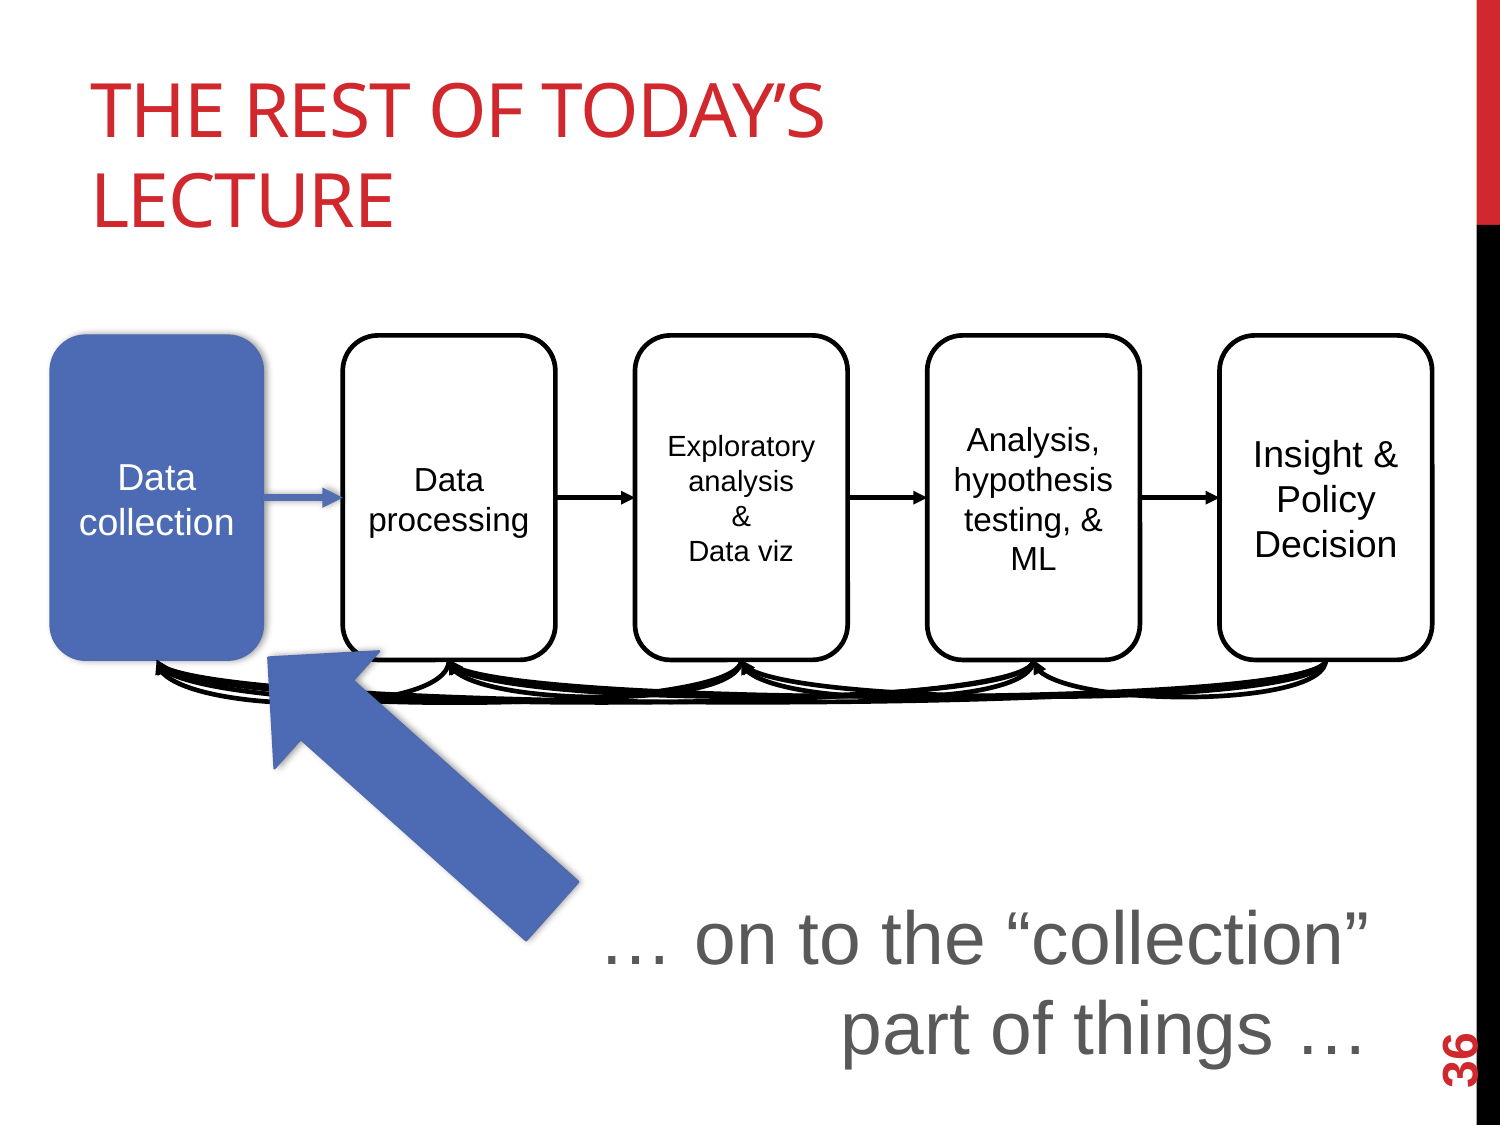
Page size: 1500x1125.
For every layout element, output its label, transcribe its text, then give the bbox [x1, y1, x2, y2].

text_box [554, 334, 846, 652]
text_box … on to the “collection” part of things … [534, 881, 1385, 1077]
text_box Data collection [49, 334, 261, 661]
slide_number 36 [1427, 887, 1488, 1104]
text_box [302, 668, 306, 807]
text_box [267, 668, 301, 770]
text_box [847, 334, 1139, 653]
text_box [315, 668, 580, 942]
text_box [157, 658, 1328, 662]
title The Rest of Today’s Lecture [75, 25, 1025, 250]
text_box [1139, 334, 1433, 661]
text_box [302, 513, 306, 652]
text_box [262, 334, 554, 652]
